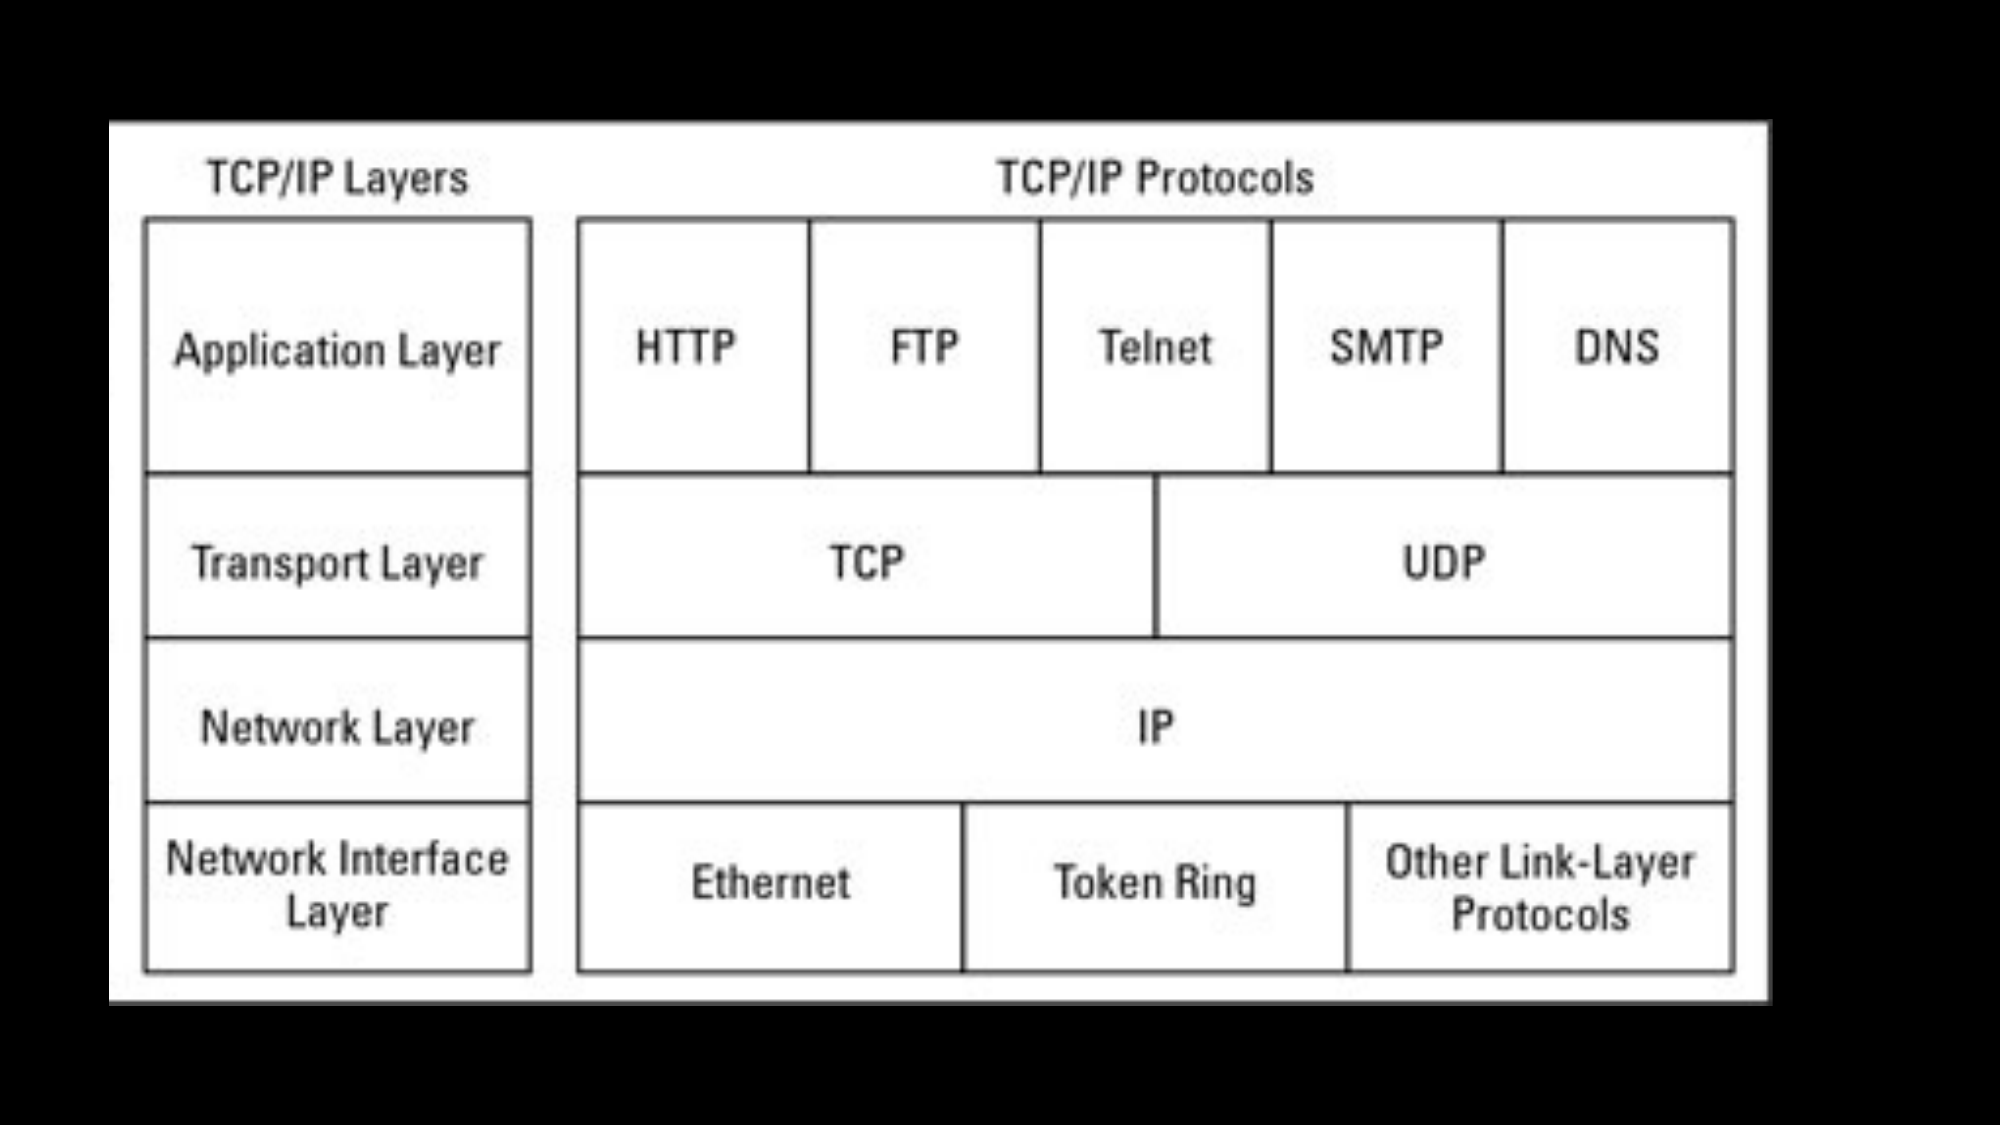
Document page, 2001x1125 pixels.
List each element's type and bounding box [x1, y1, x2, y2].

picture [108, 119, 1773, 1006]
